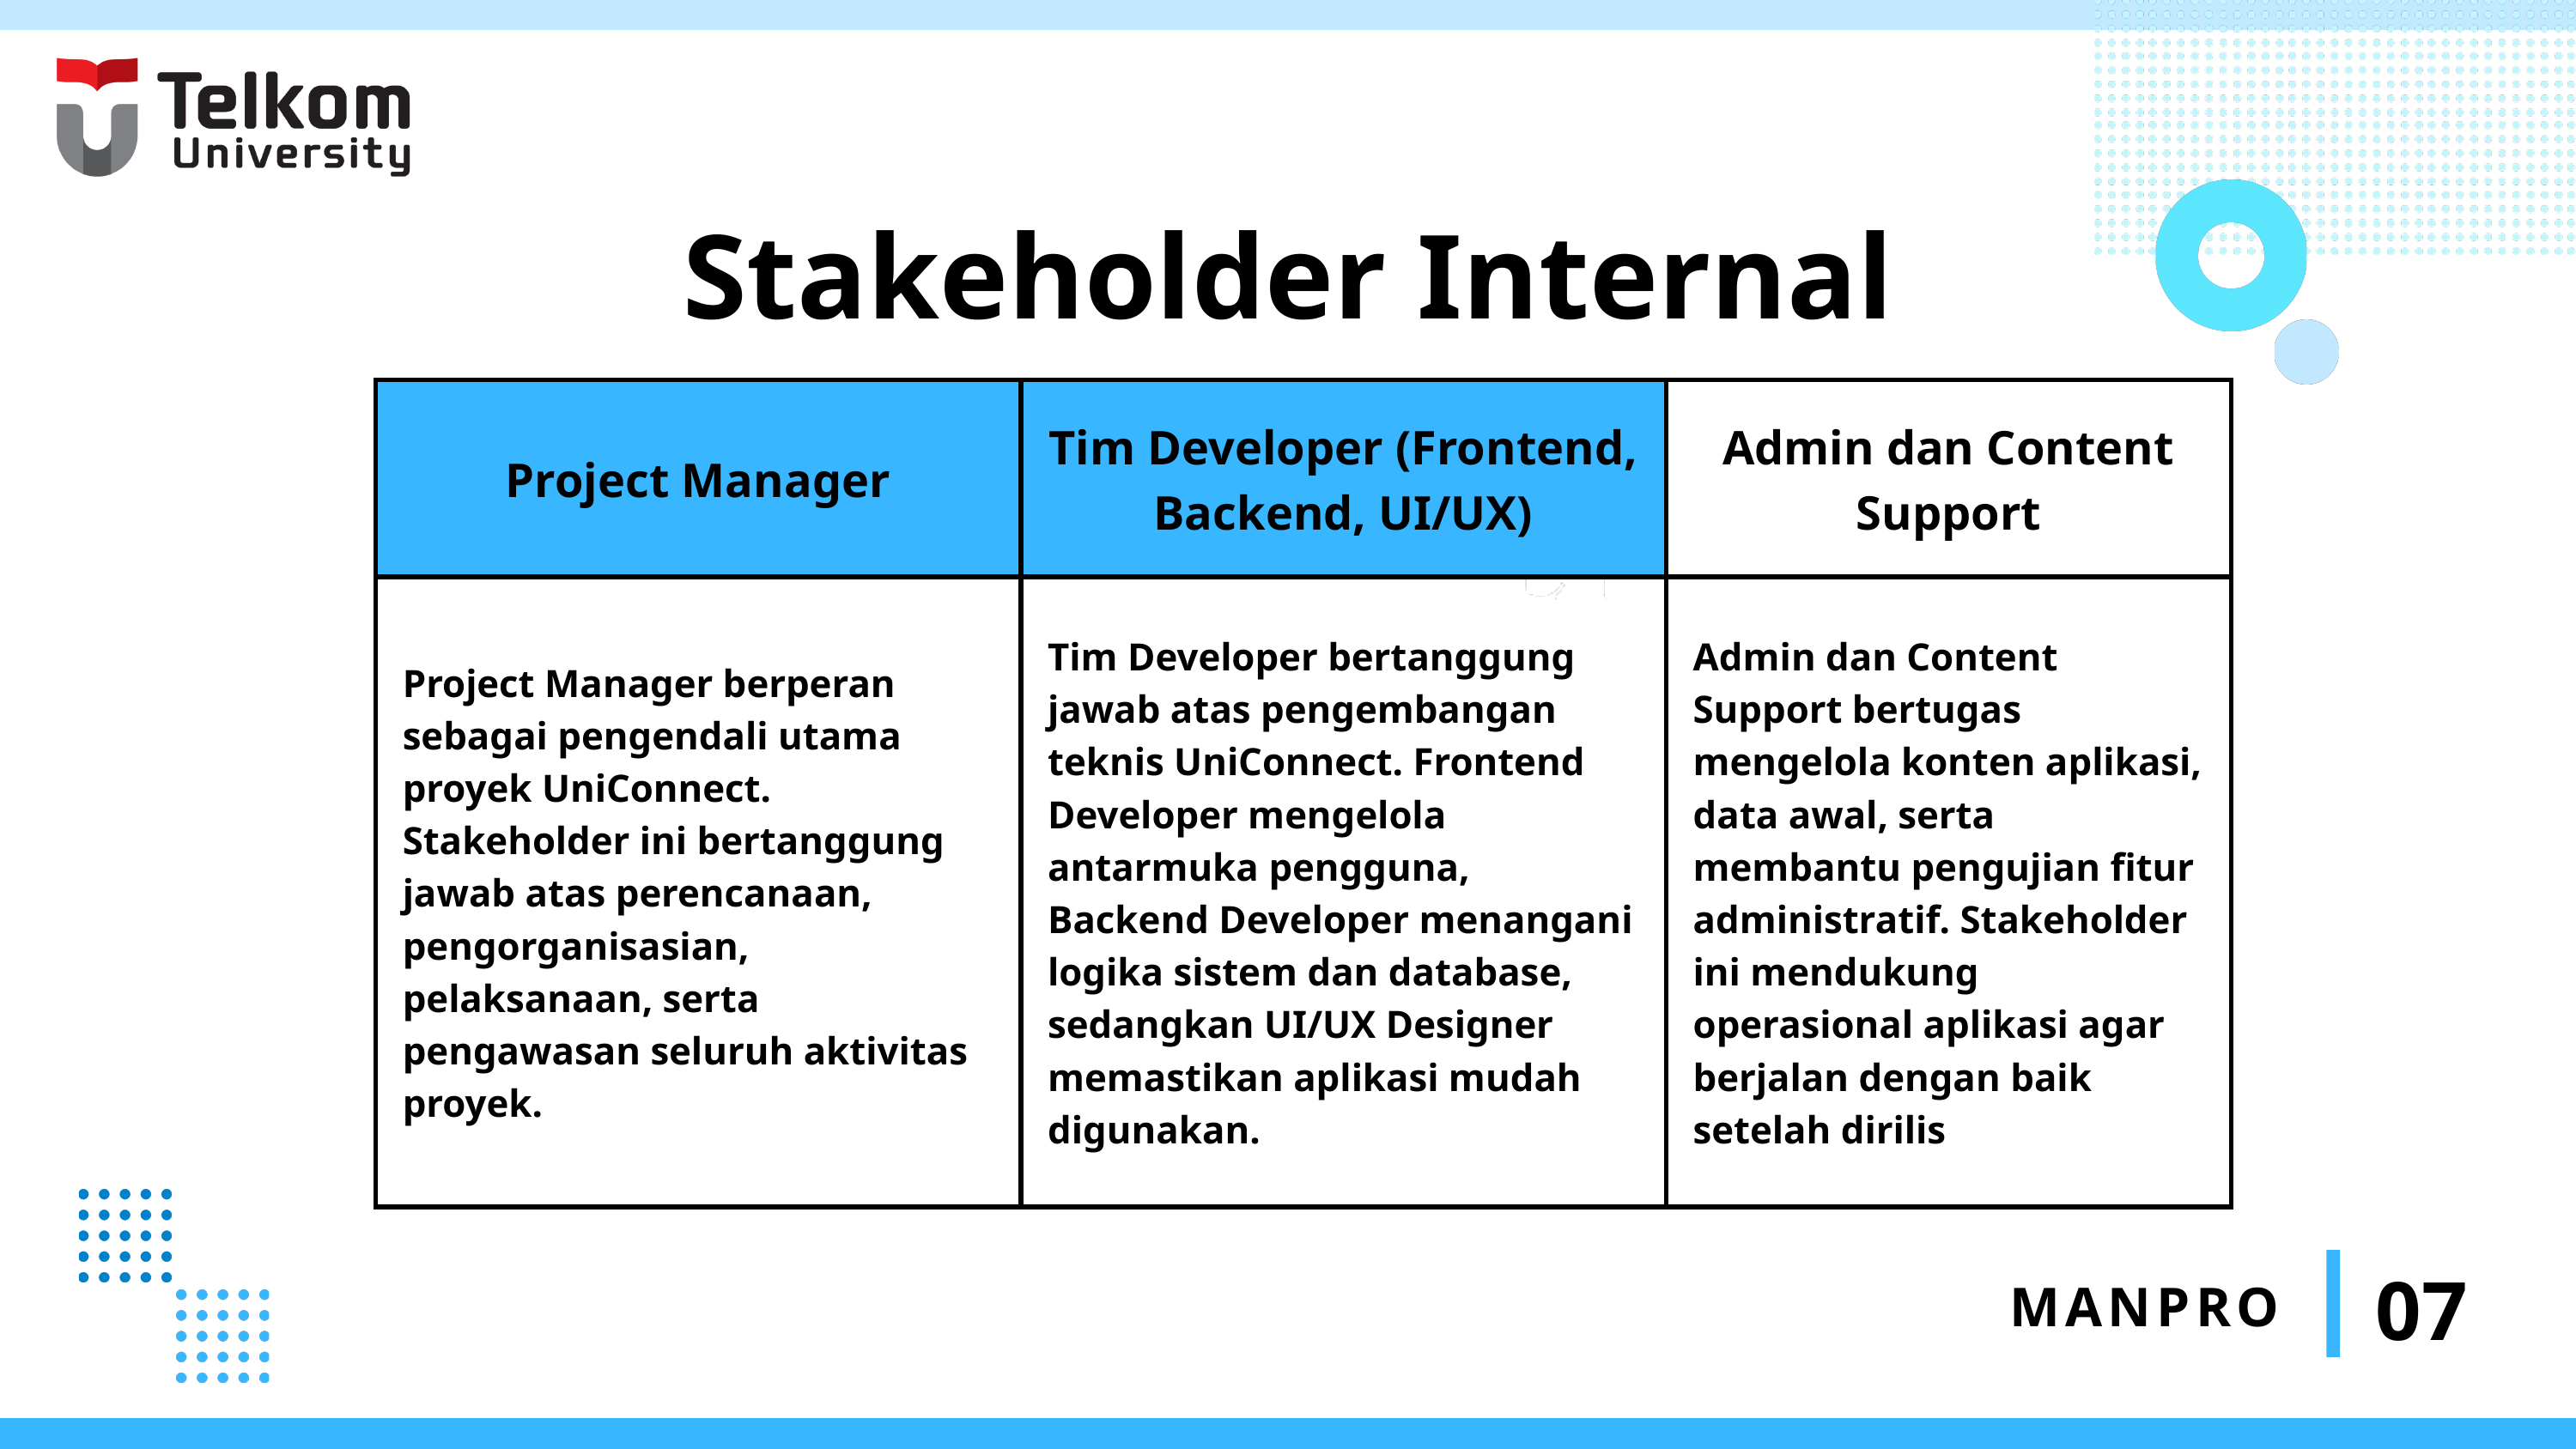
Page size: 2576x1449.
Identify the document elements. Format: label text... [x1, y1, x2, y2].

text_box [2094, 40, 2576, 255]
text_box 07 [2333, 1244, 2468, 1357]
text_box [0, 1418, 2576, 1449]
table_cell Tim Developer bertanggung jawab atas pengembangan teknis UniConnect. Frontend Developer mengelola antarmuka pengguna, Backend Developer menangani logika sistem dan database, sedangkan UI/UX Designer memastikan aplikasi mudah digunakan. [1024, 579, 1664, 1204]
text_box Stakeholder Internal [574, 179, 2002, 343]
text_box [2155, 179, 2307, 331]
table_cell Admin dan Content Support bertugas mengelola konten aplikasi, data awal, serta membantu pengujian fitur administratif. Stakeholder ini mendukung operasional aplikasi agar berjalan dengan baik setelah dirilis [1668, 579, 2229, 1204]
table_header Project Manager [378, 382, 1018, 574]
table_header Admin dan Content Support [1668, 382, 2229, 574]
text_box [53, 56, 415, 180]
text_box [2274, 319, 2339, 385]
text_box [0, 0, 2576, 31]
text_box [176, 1289, 270, 1383]
table_header Tim Developer (Frontend, Backend, UI/UX) [1024, 382, 1664, 574]
text_box MANPRO [1609, 1262, 2280, 1337]
text_box [78, 1189, 172, 1282]
table_cell Project Manager berperan sebagai pengendali utama proyek UniConnect. Stakeholder ini bertanggung jawab atas perencanaan, pengorganisasian, pelaksanaan, serta pengawasan seluruh aktivitas proyek. [378, 579, 1018, 1204]
